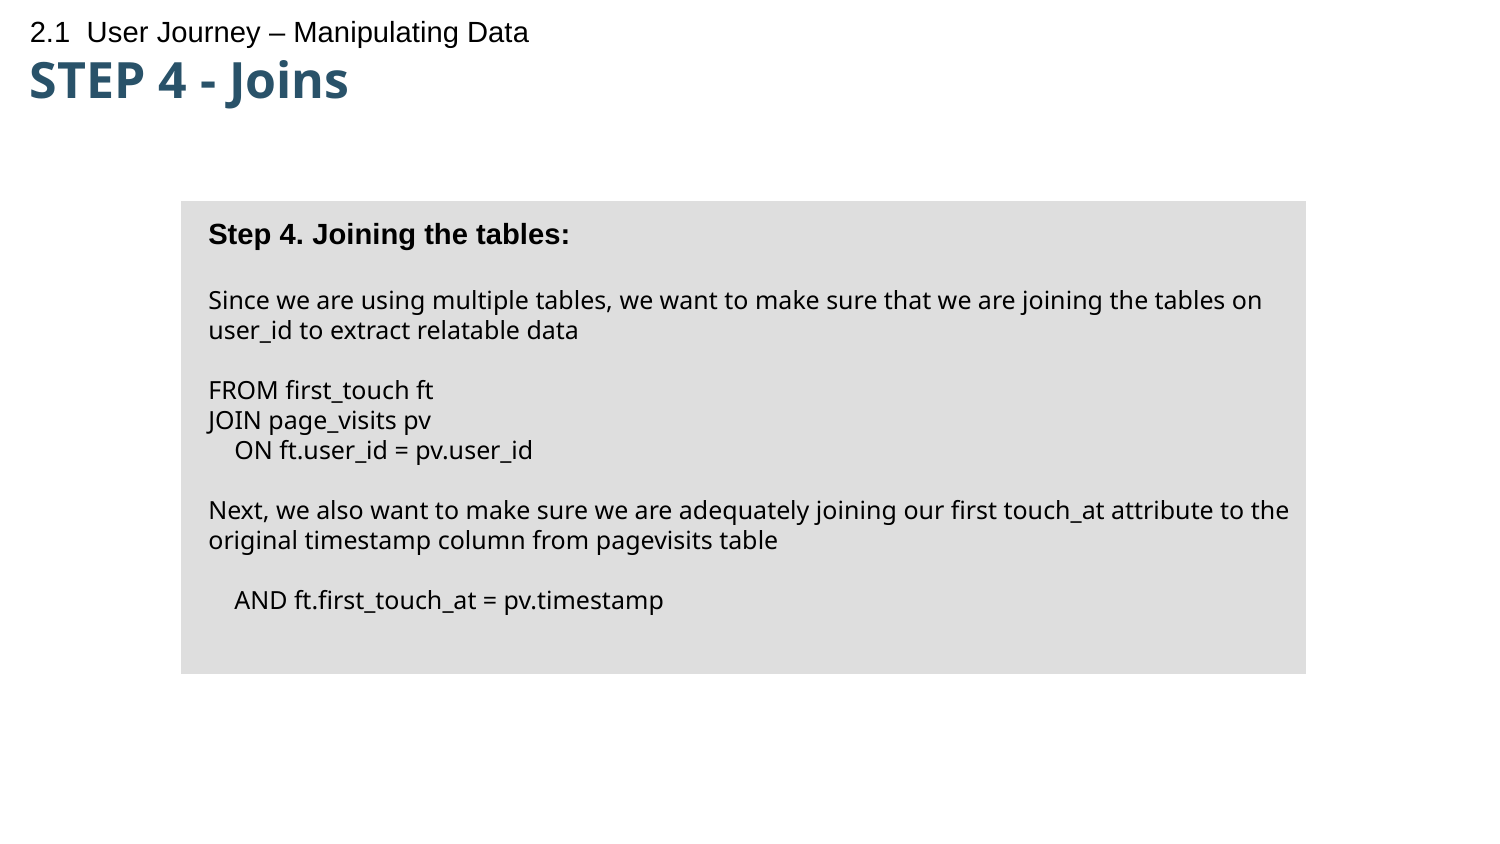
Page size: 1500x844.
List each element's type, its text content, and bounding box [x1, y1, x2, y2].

text_box Step 4. Joining the tables: Since we are using multiple tables, we want to make sure that we are joining the tables on user_id to extract relatable data FROM first_touch ft JOIN page_visits pv ON ft.user_id = pv.user_id Next, we also want to make sure we are adequately joining our first touch_at attribute to the original timestamp column from pagevisits table AND ft.first_touch_at = pv.timestamp [180, 200, 1307, 675]
text_box 2.1 User Journey – Manipulating Data STEP 4 - Joins [14, 68, 1413, 124]
